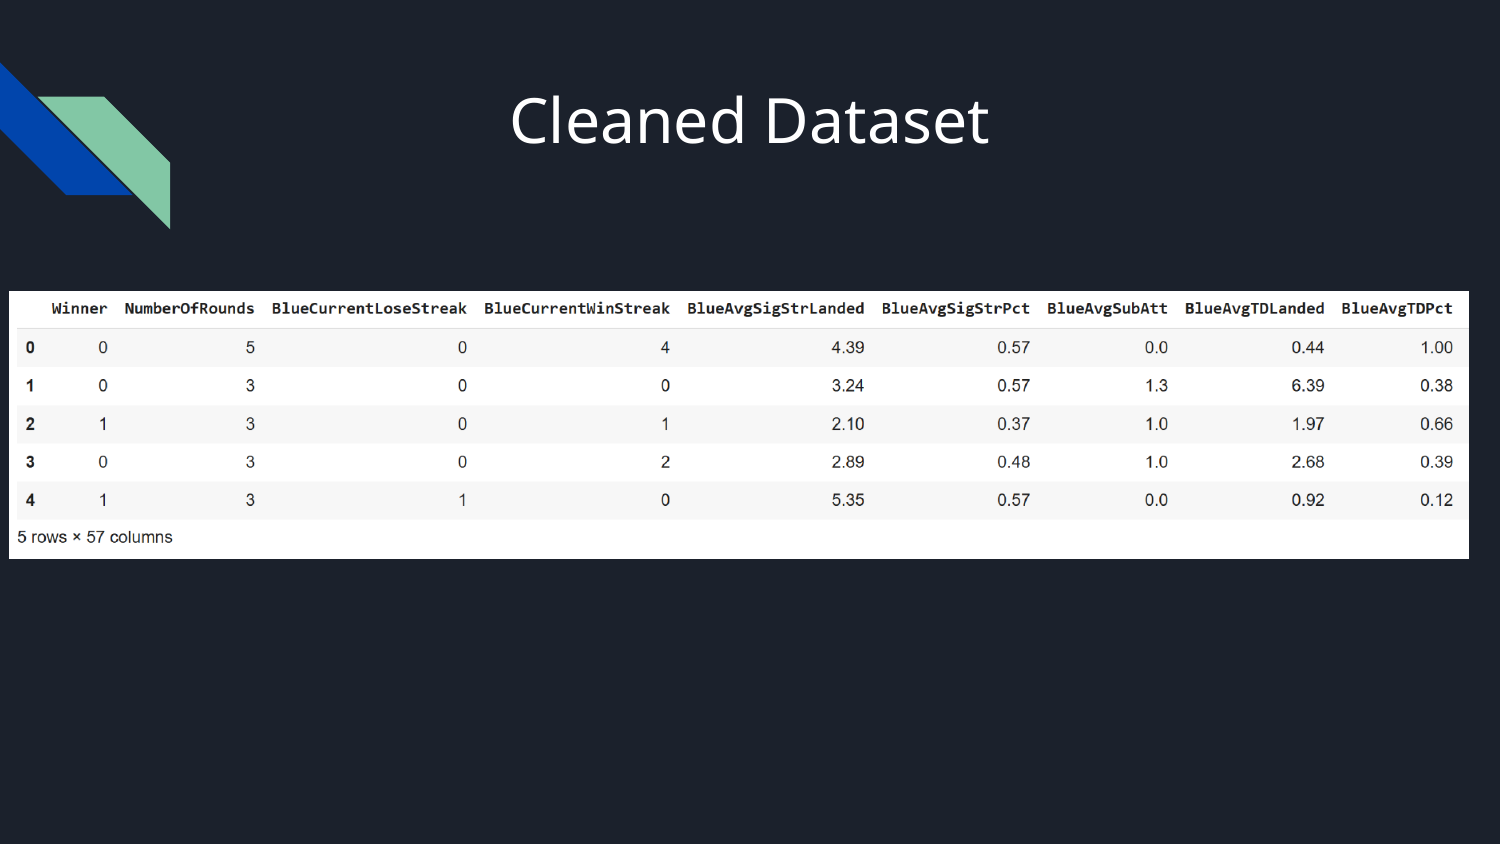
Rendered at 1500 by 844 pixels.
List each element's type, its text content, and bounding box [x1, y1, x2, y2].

title Cleaned Dataset [172, 66, 1328, 217]
picture [8, 291, 1469, 560]
